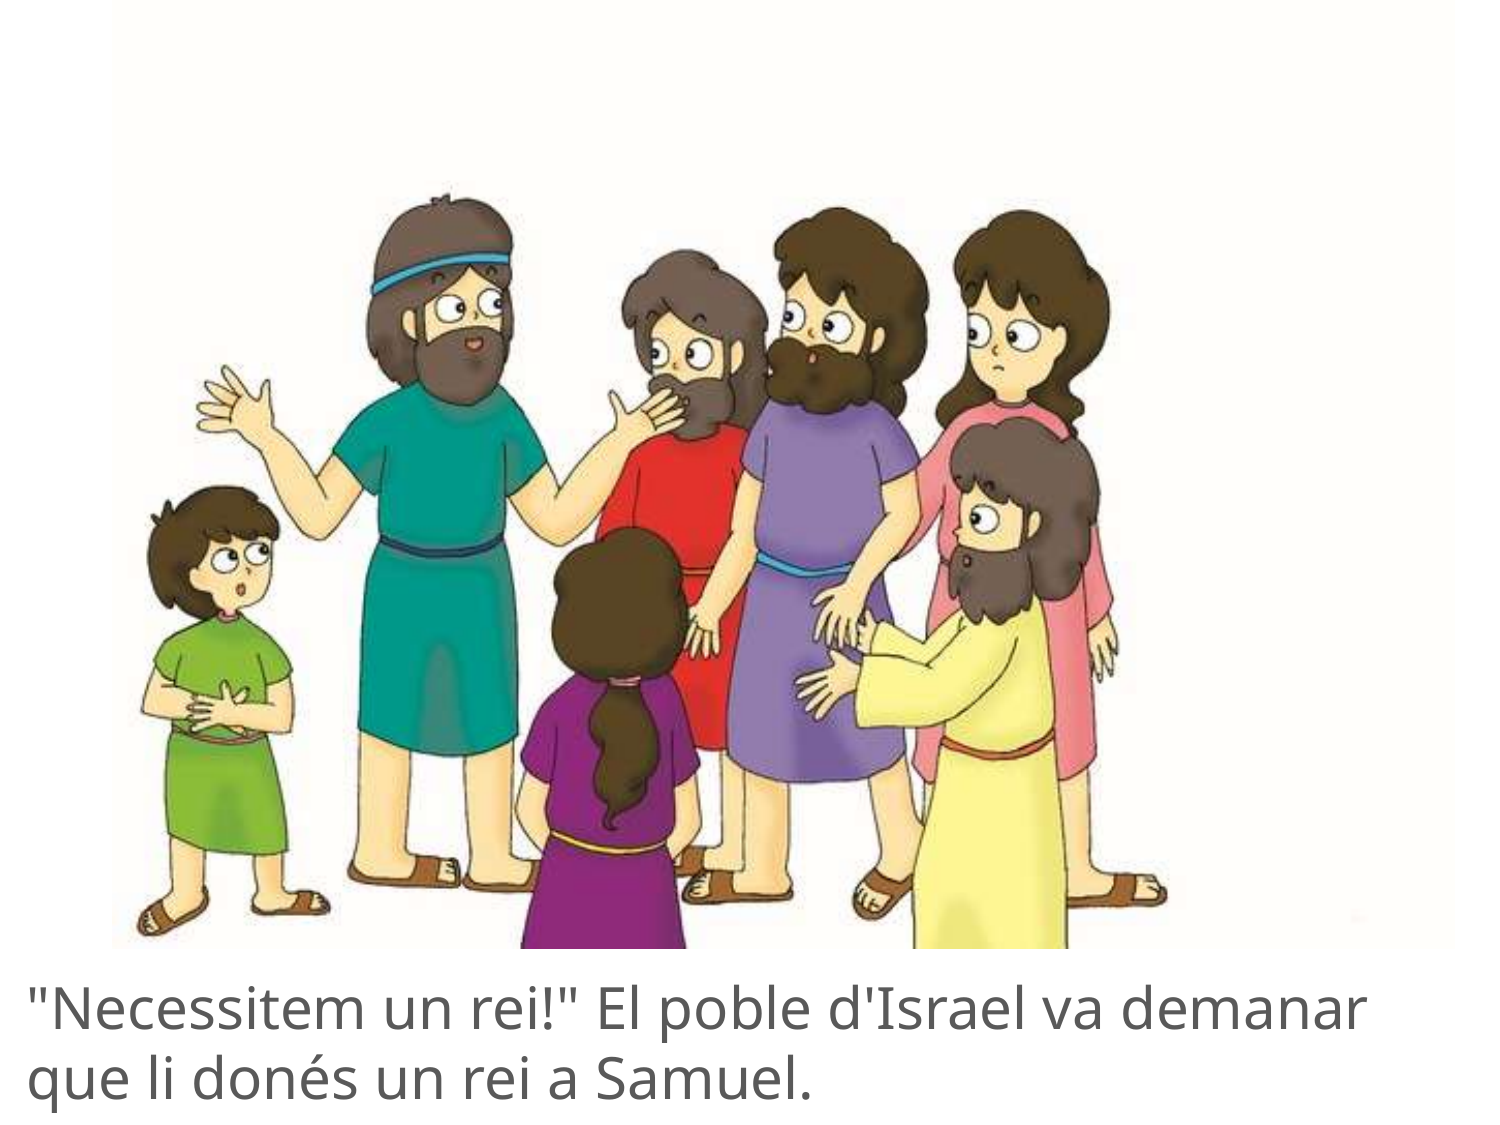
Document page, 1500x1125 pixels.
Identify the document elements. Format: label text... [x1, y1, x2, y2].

text_box "Necessitem un rei!" El poble d'Israel va demanar que li donés un rei a Samuel. [11, 964, 1483, 1119]
picture [111, 0, 1455, 950]
